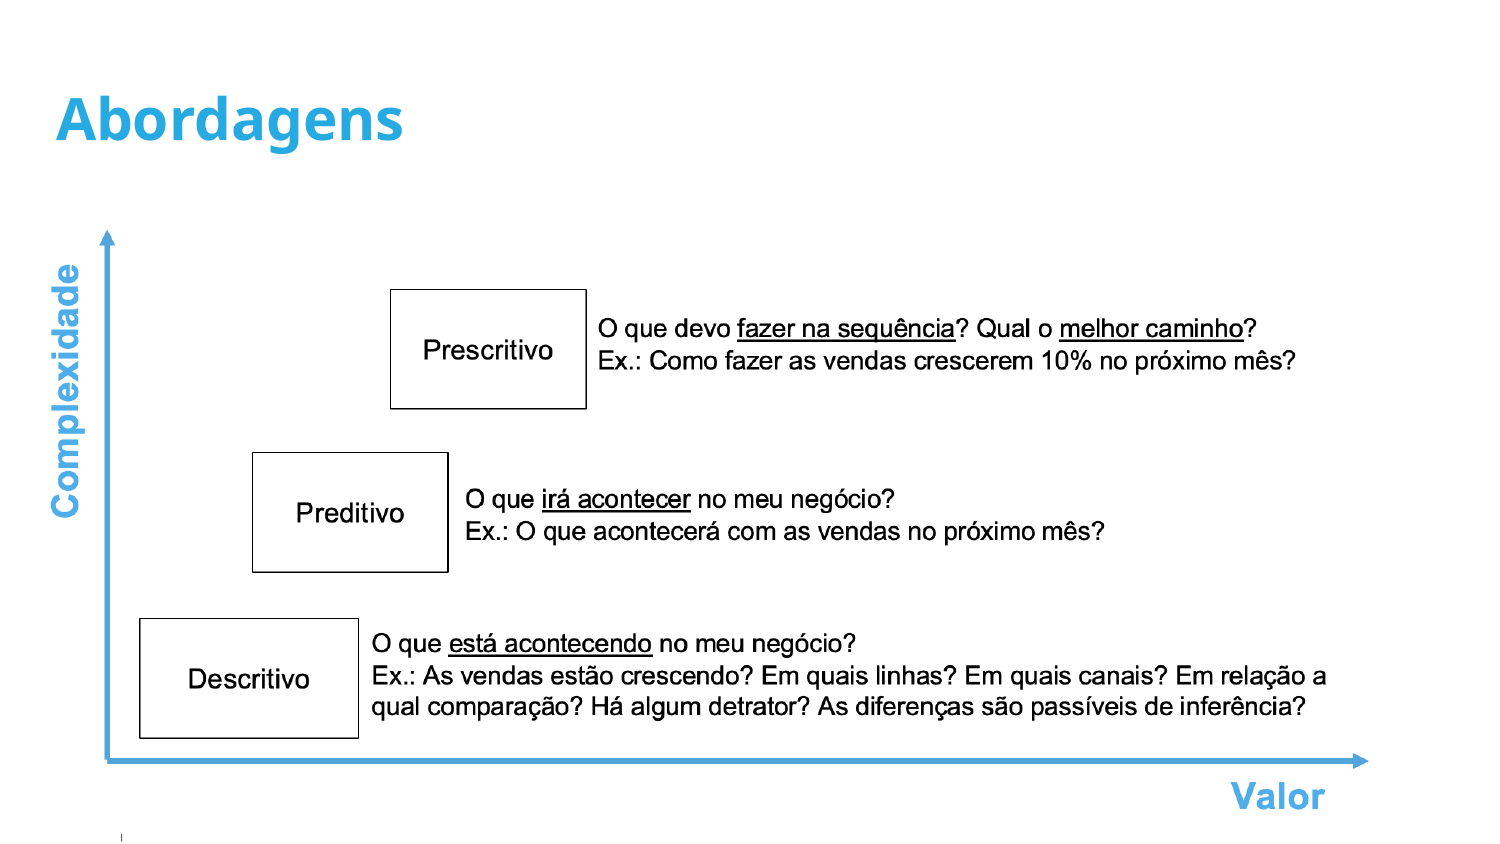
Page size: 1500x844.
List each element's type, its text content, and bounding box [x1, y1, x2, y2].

picture [0, 187, 1435, 844]
title Abordagens [41, 46, 1391, 186]
